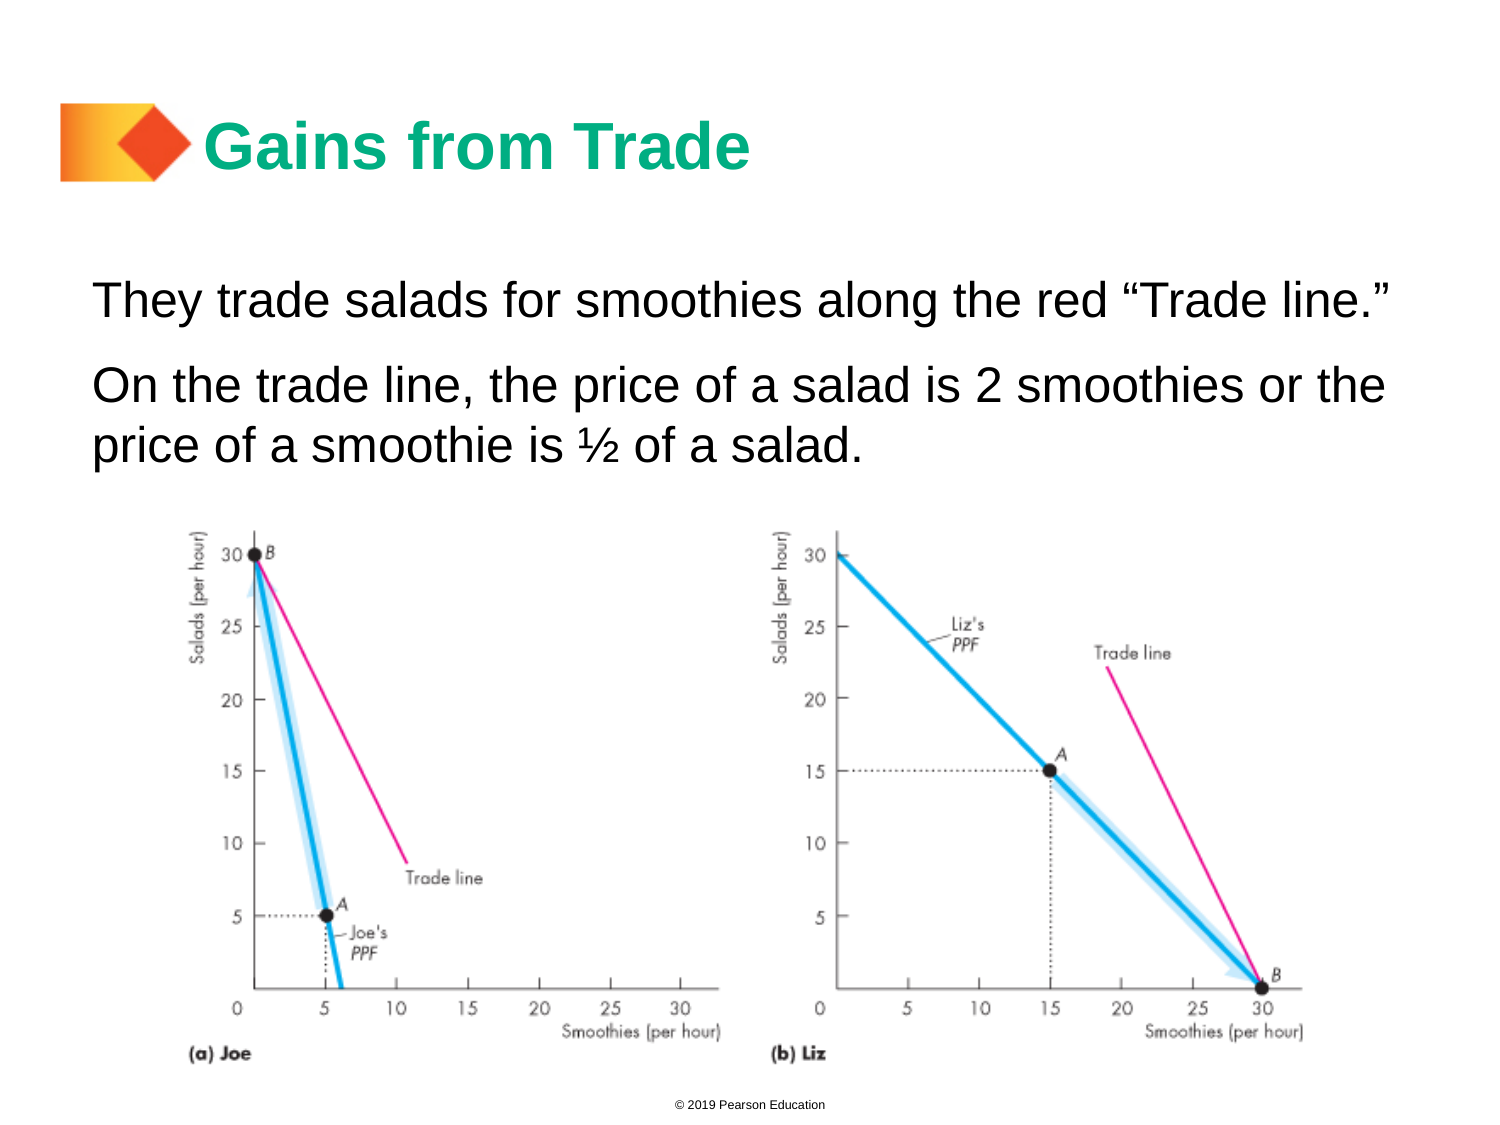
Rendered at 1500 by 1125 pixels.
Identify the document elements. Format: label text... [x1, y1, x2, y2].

picture [59, 102, 188, 184]
picture [174, 524, 1313, 1083]
list They trade salads for smoothies along the red “Trade line.” On the trade line, the price of a salad is 2 smoothies or the price of a smoothie is ½ of a salad. [59, 259, 1410, 535]
title Gains from Trade [188, 50, 1364, 236]
